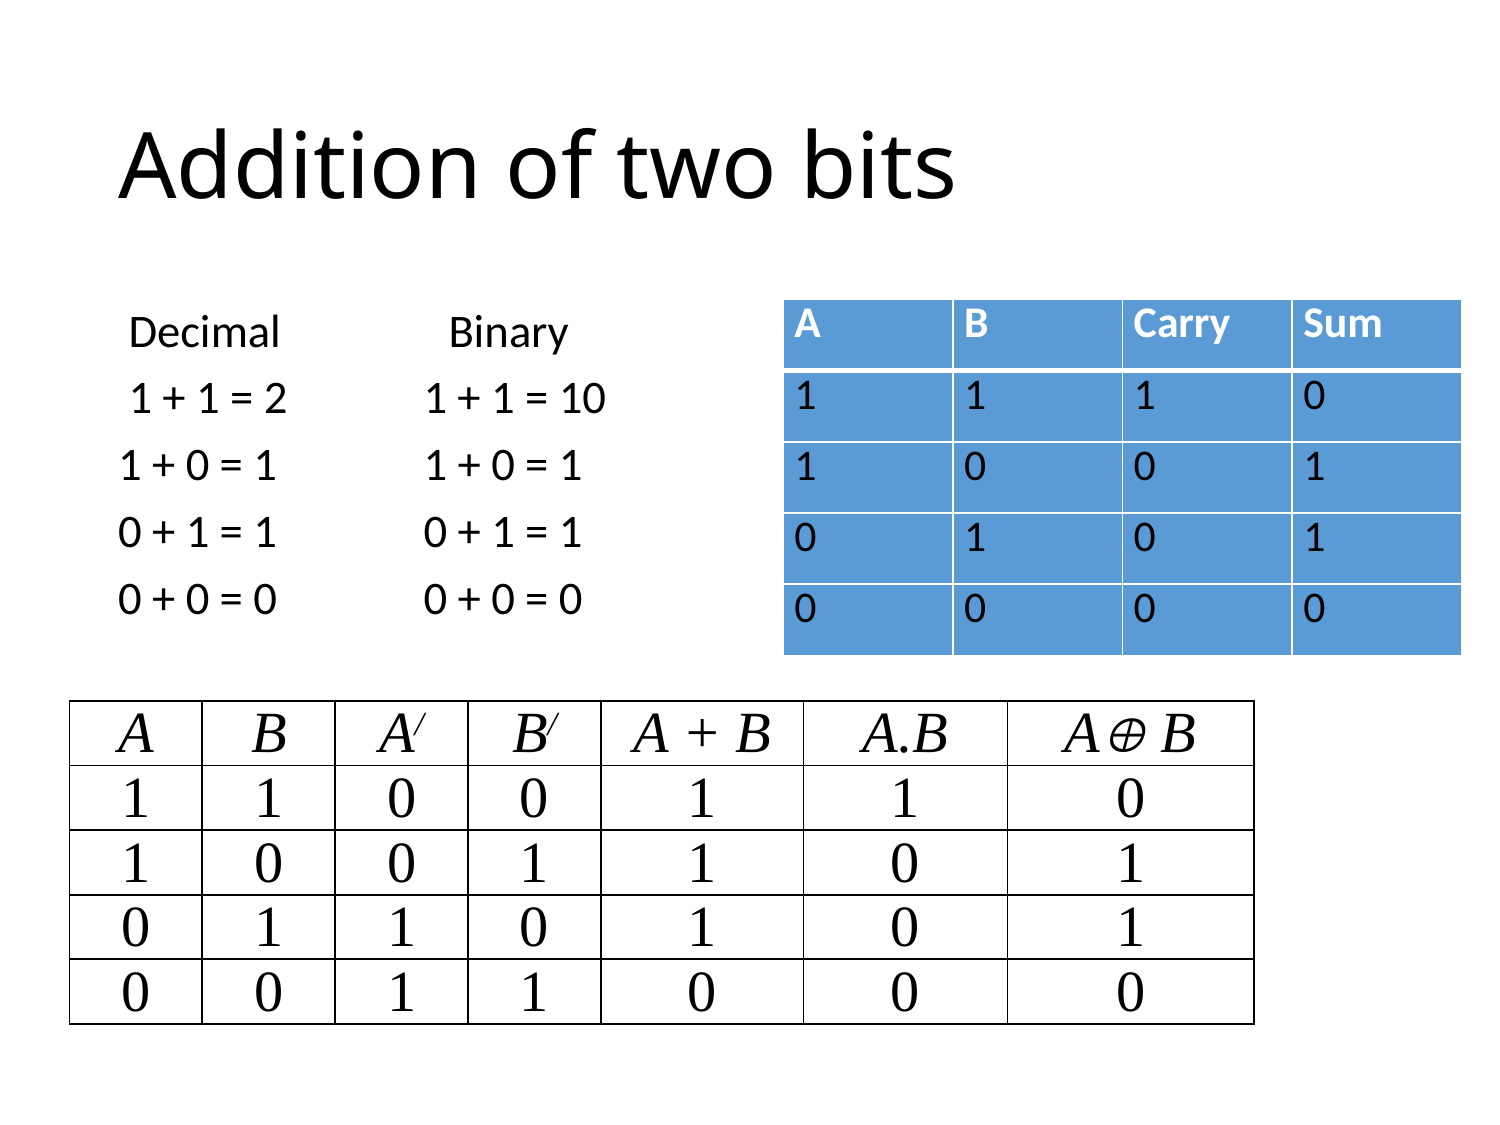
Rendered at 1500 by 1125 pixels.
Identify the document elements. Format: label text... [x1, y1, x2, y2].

table_header A.B [804, 702, 1007, 765]
table_header A [784, 300, 952, 368]
table_header B/ [469, 702, 600, 765]
table_cell 0 [804, 831, 1007, 894]
table_cell 0 [954, 585, 1122, 655]
table_cell 1 [784, 443, 952, 512]
table_cell 0 [784, 585, 952, 655]
list Decimal Binary 1 + 1 = 2 1 + 1 = 10 1 + 0 = 1 1 + 0 = 1 0 + 1 = 1 0 + 1 = 1 0 + 0 = 0 0 + 0 = 0 [103, 299, 753, 700]
table_header B [954, 300, 1122, 368]
table_cell 0 [784, 514, 952, 583]
table_cell 1 [469, 831, 600, 894]
table_header A [70, 702, 201, 765]
table_cell 0 [336, 831, 467, 894]
table_cell 0 [203, 960, 334, 1023]
table_cell 0 [1123, 585, 1291, 655]
table_cell 1 [1008, 896, 1253, 958]
table_header A/ [336, 702, 467, 765]
table_cell 1 [784, 373, 952, 441]
table_cell 1 [954, 514, 1122, 583]
table_cell 1 [602, 831, 803, 894]
table_cell 0 [203, 831, 334, 894]
table_cell 1 [954, 373, 1122, 441]
table_cell 1 [1293, 514, 1461, 583]
table_cell 0 [1123, 443, 1291, 512]
table_header A B [1008, 702, 1253, 765]
table_cell 0 [1123, 514, 1291, 583]
table_cell 0 [804, 960, 1007, 1023]
table_cell 1 [336, 896, 467, 958]
table_cell 1 [203, 766, 334, 829]
table_cell 1 [602, 766, 803, 829]
table_cell 0 [804, 896, 1007, 958]
title Addition of two bits [103, 59, 1397, 278]
table_header Sum [1293, 300, 1461, 368]
table_cell 0 [1008, 766, 1253, 829]
table_cell 0 [469, 766, 600, 829]
table_cell 1 [70, 766, 201, 829]
table_cell 1 [804, 766, 1007, 829]
table_cell 1 [1123, 373, 1291, 441]
table_cell 0 [1008, 960, 1253, 1023]
table_cell 0 [70, 960, 201, 1023]
table_cell 0 [70, 896, 201, 958]
table_cell 1 [1008, 831, 1253, 894]
table_cell 0 [1293, 585, 1461, 655]
table_cell 1 [469, 960, 600, 1023]
table_header B [203, 702, 334, 765]
table_cell 1 [336, 960, 467, 1023]
table_cell 0 [1293, 373, 1461, 441]
table_cell 0 [602, 960, 803, 1023]
table_cell 1 [70, 831, 201, 894]
table_cell 1 [1293, 443, 1461, 512]
table_cell 0 [336, 766, 467, 829]
table_cell 1 [203, 896, 334, 958]
table_header A + B [602, 702, 803, 765]
table_cell 0 [469, 896, 600, 958]
table_header Carry [1123, 300, 1291, 368]
table_cell 0 [954, 443, 1122, 512]
table_cell 1 [602, 896, 803, 958]
